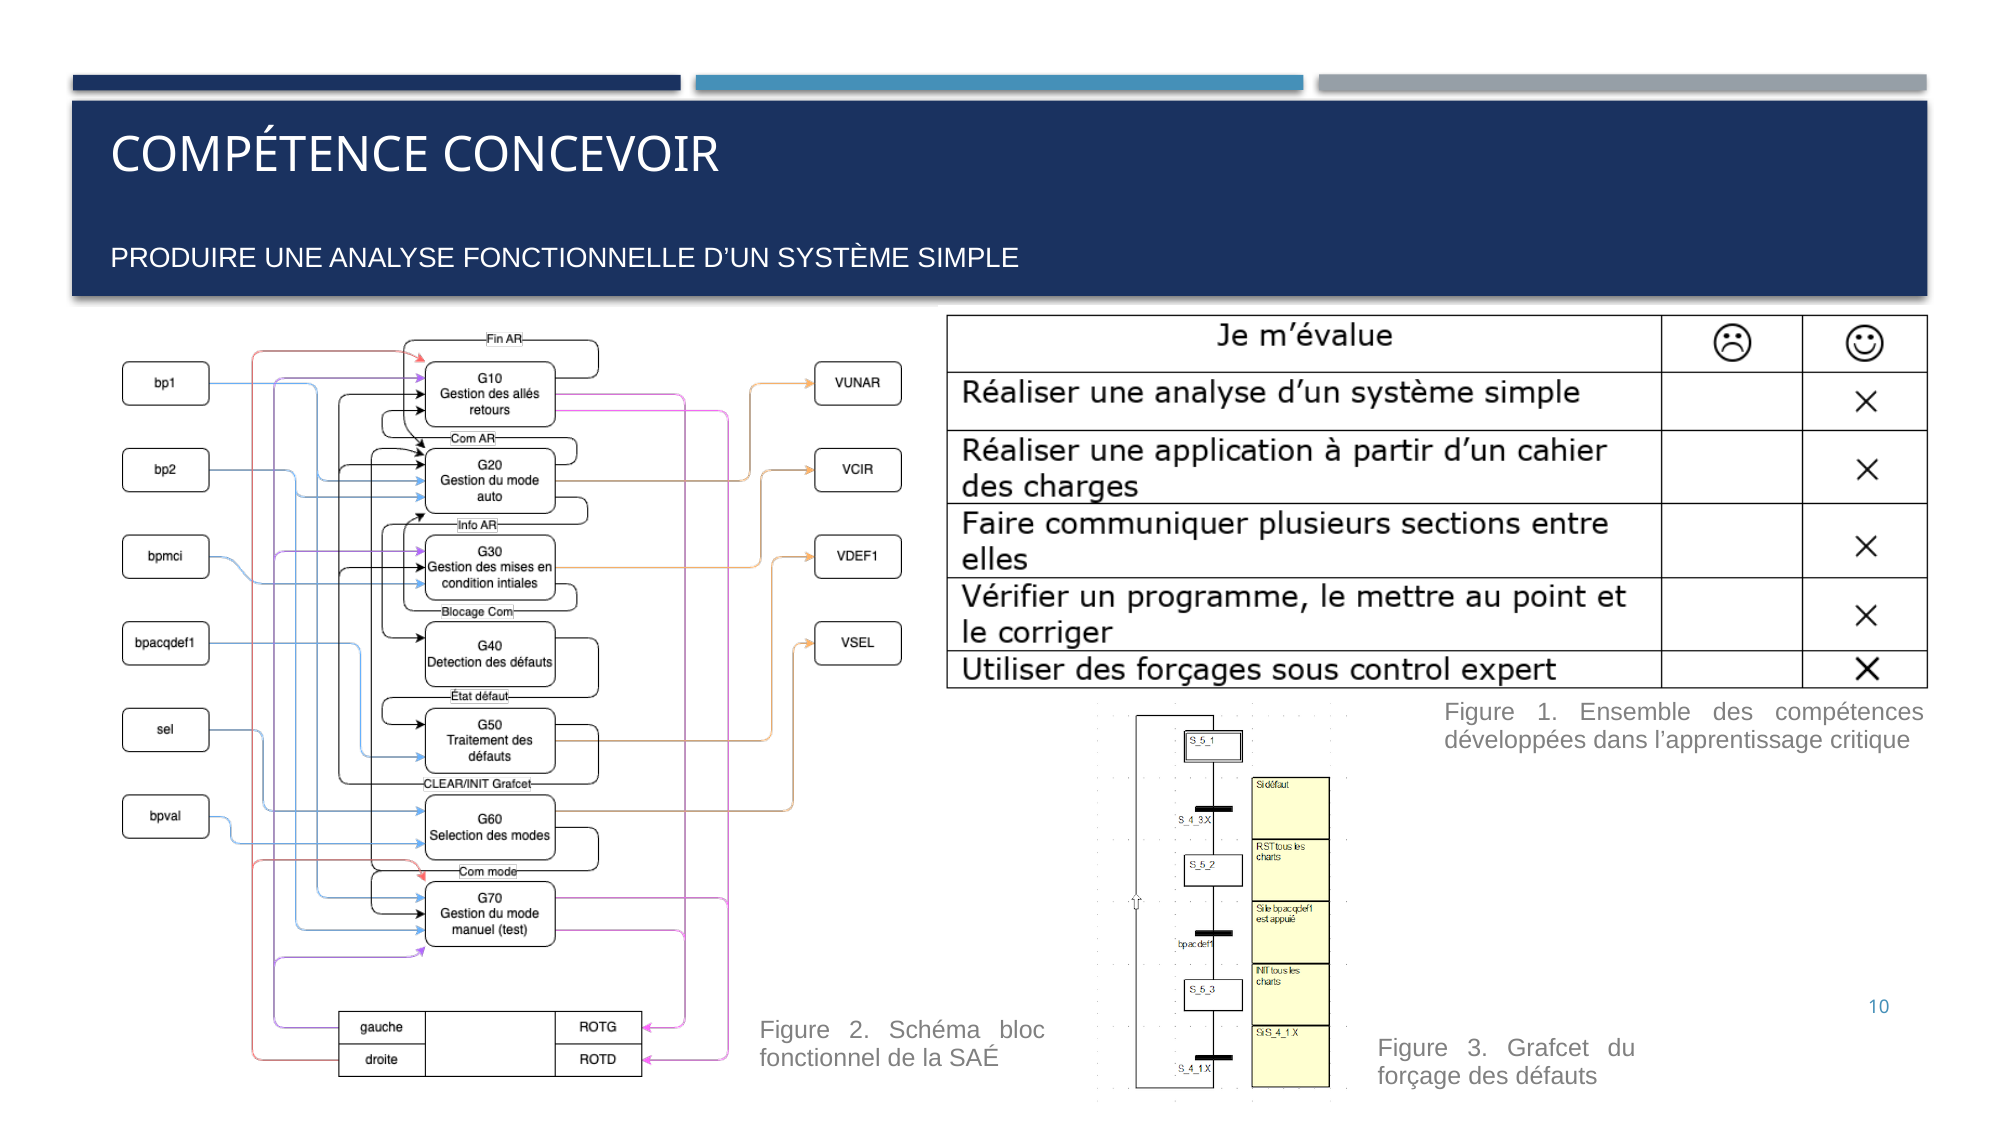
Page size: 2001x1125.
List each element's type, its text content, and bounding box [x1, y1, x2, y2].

picture [121, 331, 902, 1077]
picture [1084, 697, 1358, 1111]
slide_number 10 [1732, 977, 1905, 1037]
table_header Figure 3. Grafcet du forçage des défauts [1378, 1034, 1636, 1090]
table_header Figure 2. Schéma bloc fonctionnel de la SAÉ [907, 1016, 1046, 1072]
table_header Figure 1. Ensemble des compétences développées dans l’apprentissage critique [1444, 705, 1925, 754]
title Compétence Concevoir Produire une analyse fonctionnelle d’un système simple [95, 115, 1905, 282]
picture [938, 304, 1938, 696]
